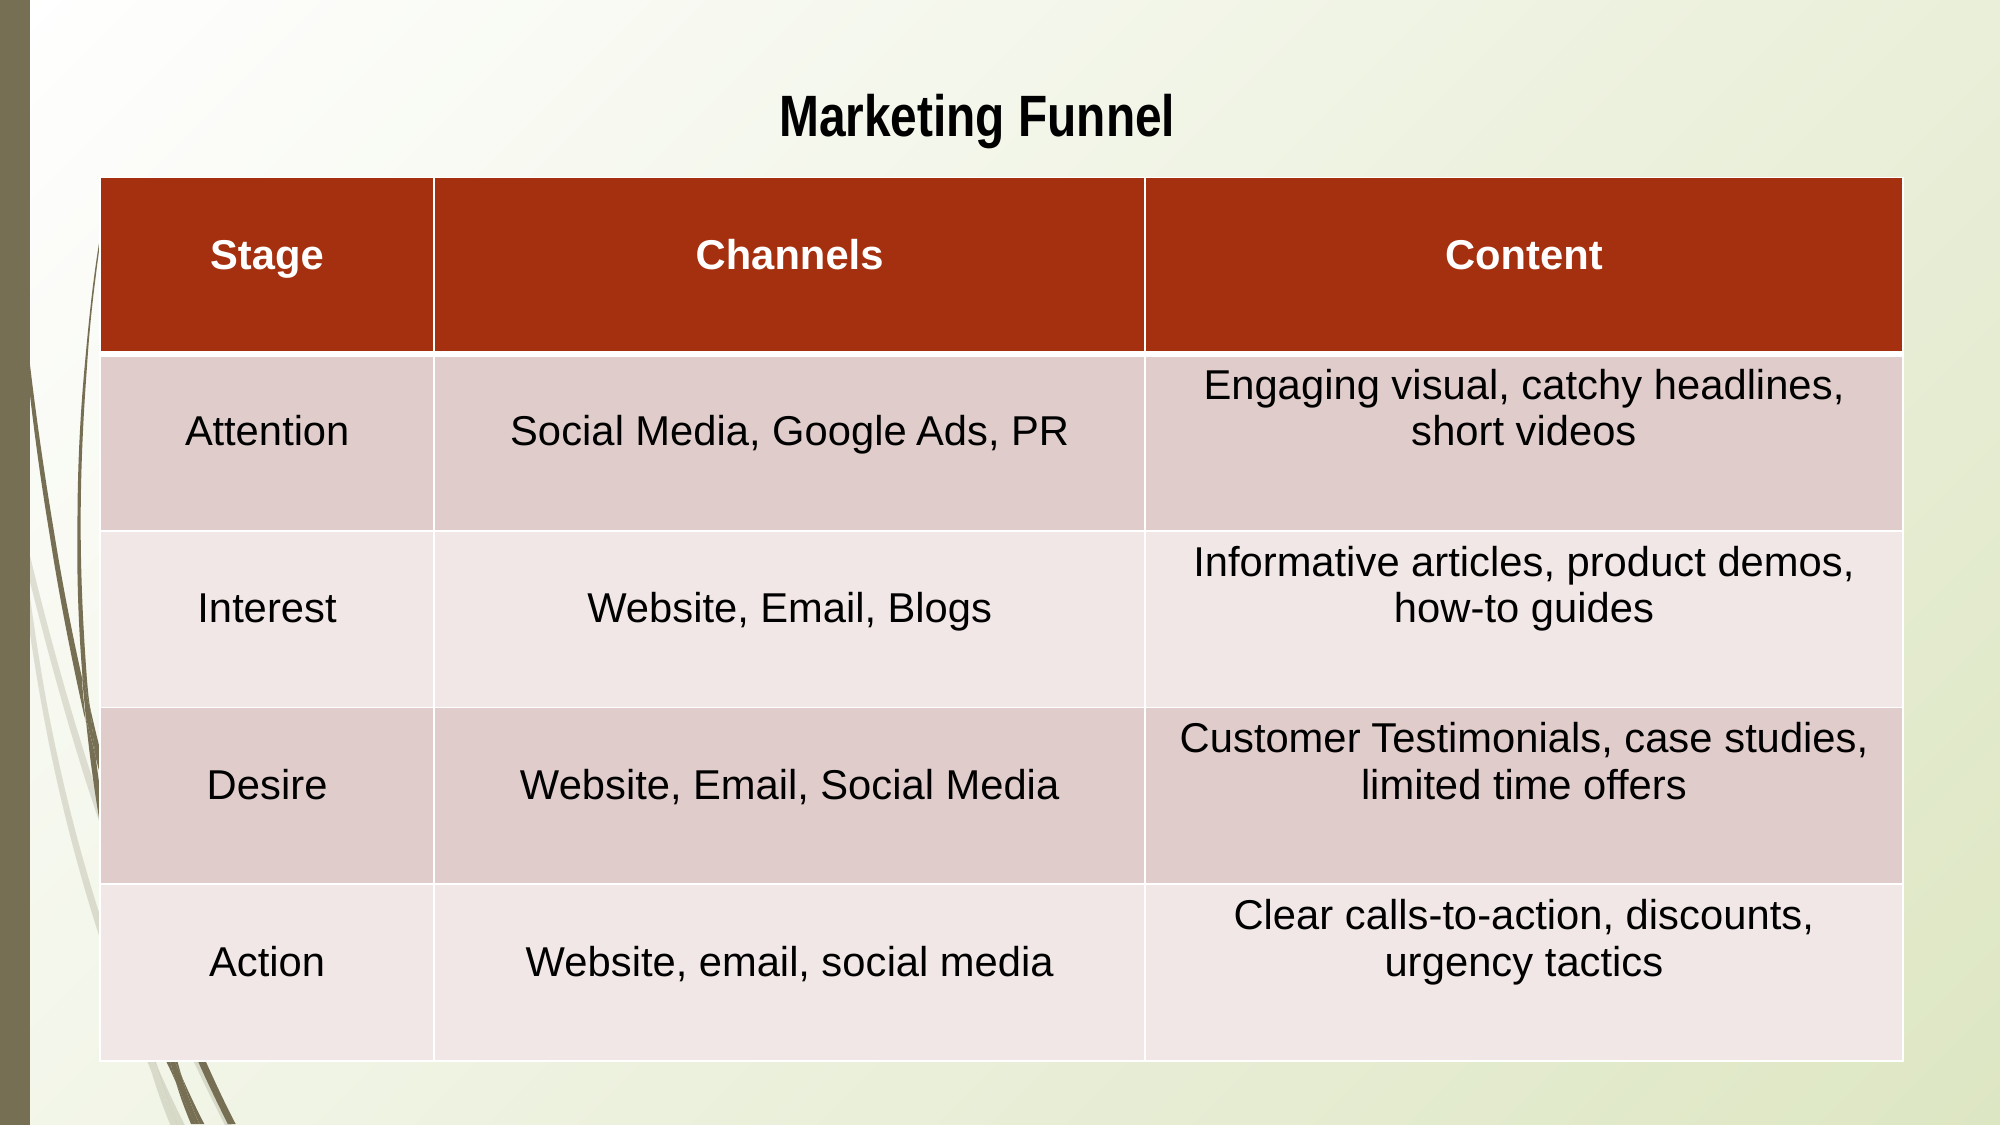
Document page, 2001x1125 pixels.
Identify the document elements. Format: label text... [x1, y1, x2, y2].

table_cell Engaging visual, catchy headlines, short videos [1146, 357, 1902, 530]
table_header Channels [435, 178, 1144, 351]
table_cell Informative articles, product demos, how-to guides [1146, 532, 1902, 707]
text_box Marketing Funnel [358, 72, 1597, 155]
table_cell Clear calls-to-action, discounts, urgency tactics [1146, 885, 1902, 1060]
table_cell Social Media, Google Ads, PR [435, 357, 1144, 530]
table_cell Website, Email, Social Media [435, 708, 1144, 883]
table_cell Website, Email, Blogs [435, 532, 1144, 707]
table_header Content [1146, 178, 1902, 351]
table_cell Interest [101, 532, 433, 707]
table_cell Website, email, social media [435, 885, 1144, 1060]
table_cell Attention [101, 357, 433, 530]
table_cell Action [101, 885, 433, 1060]
table_cell Desire [101, 708, 433, 883]
table_cell Customer Testimonials, case studies, limited time offers [1146, 708, 1902, 883]
table_header Stage [101, 178, 433, 351]
